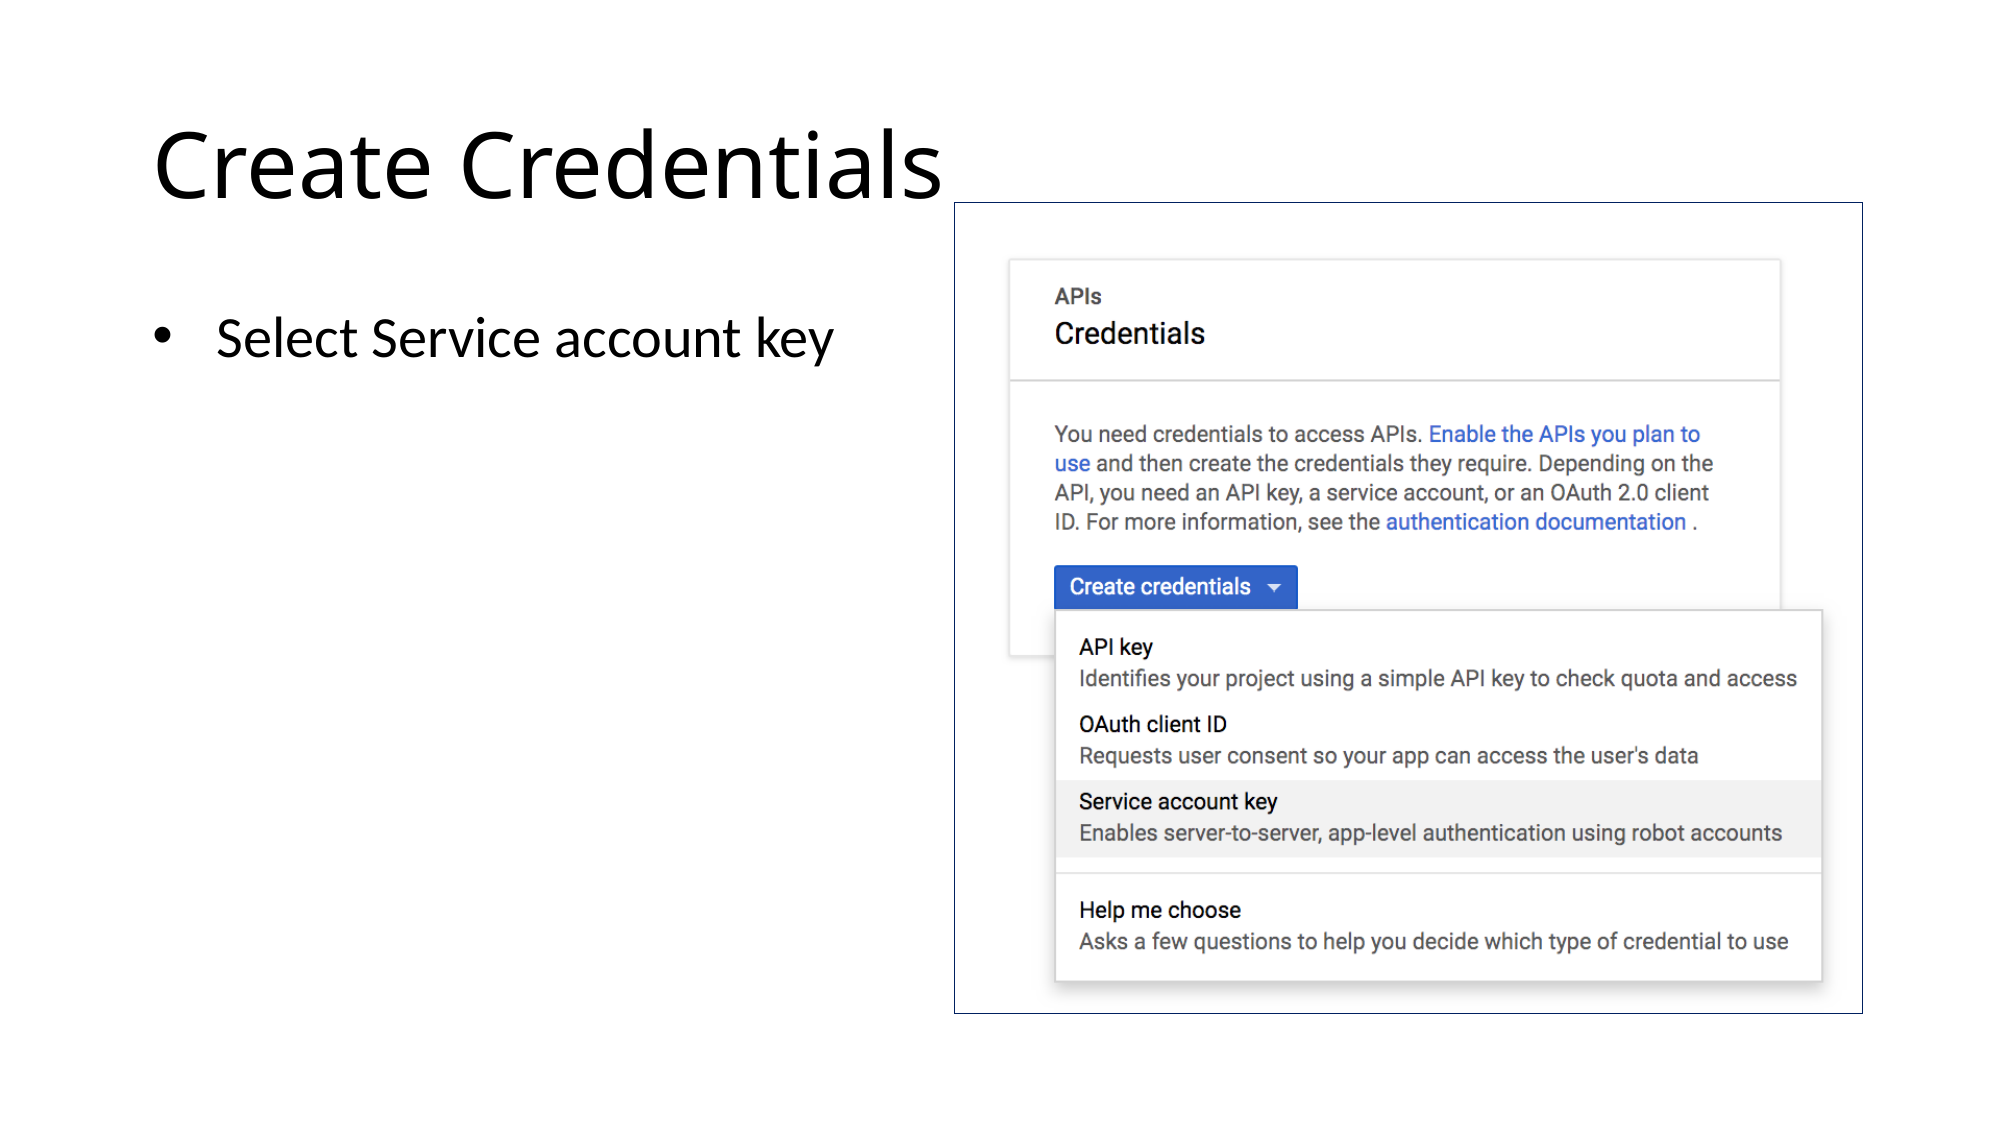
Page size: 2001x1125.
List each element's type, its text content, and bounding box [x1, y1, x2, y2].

list Select Service account key [137, 299, 857, 1014]
title Create Credentials [137, 59, 1863, 278]
picture [954, 202, 1863, 1014]
